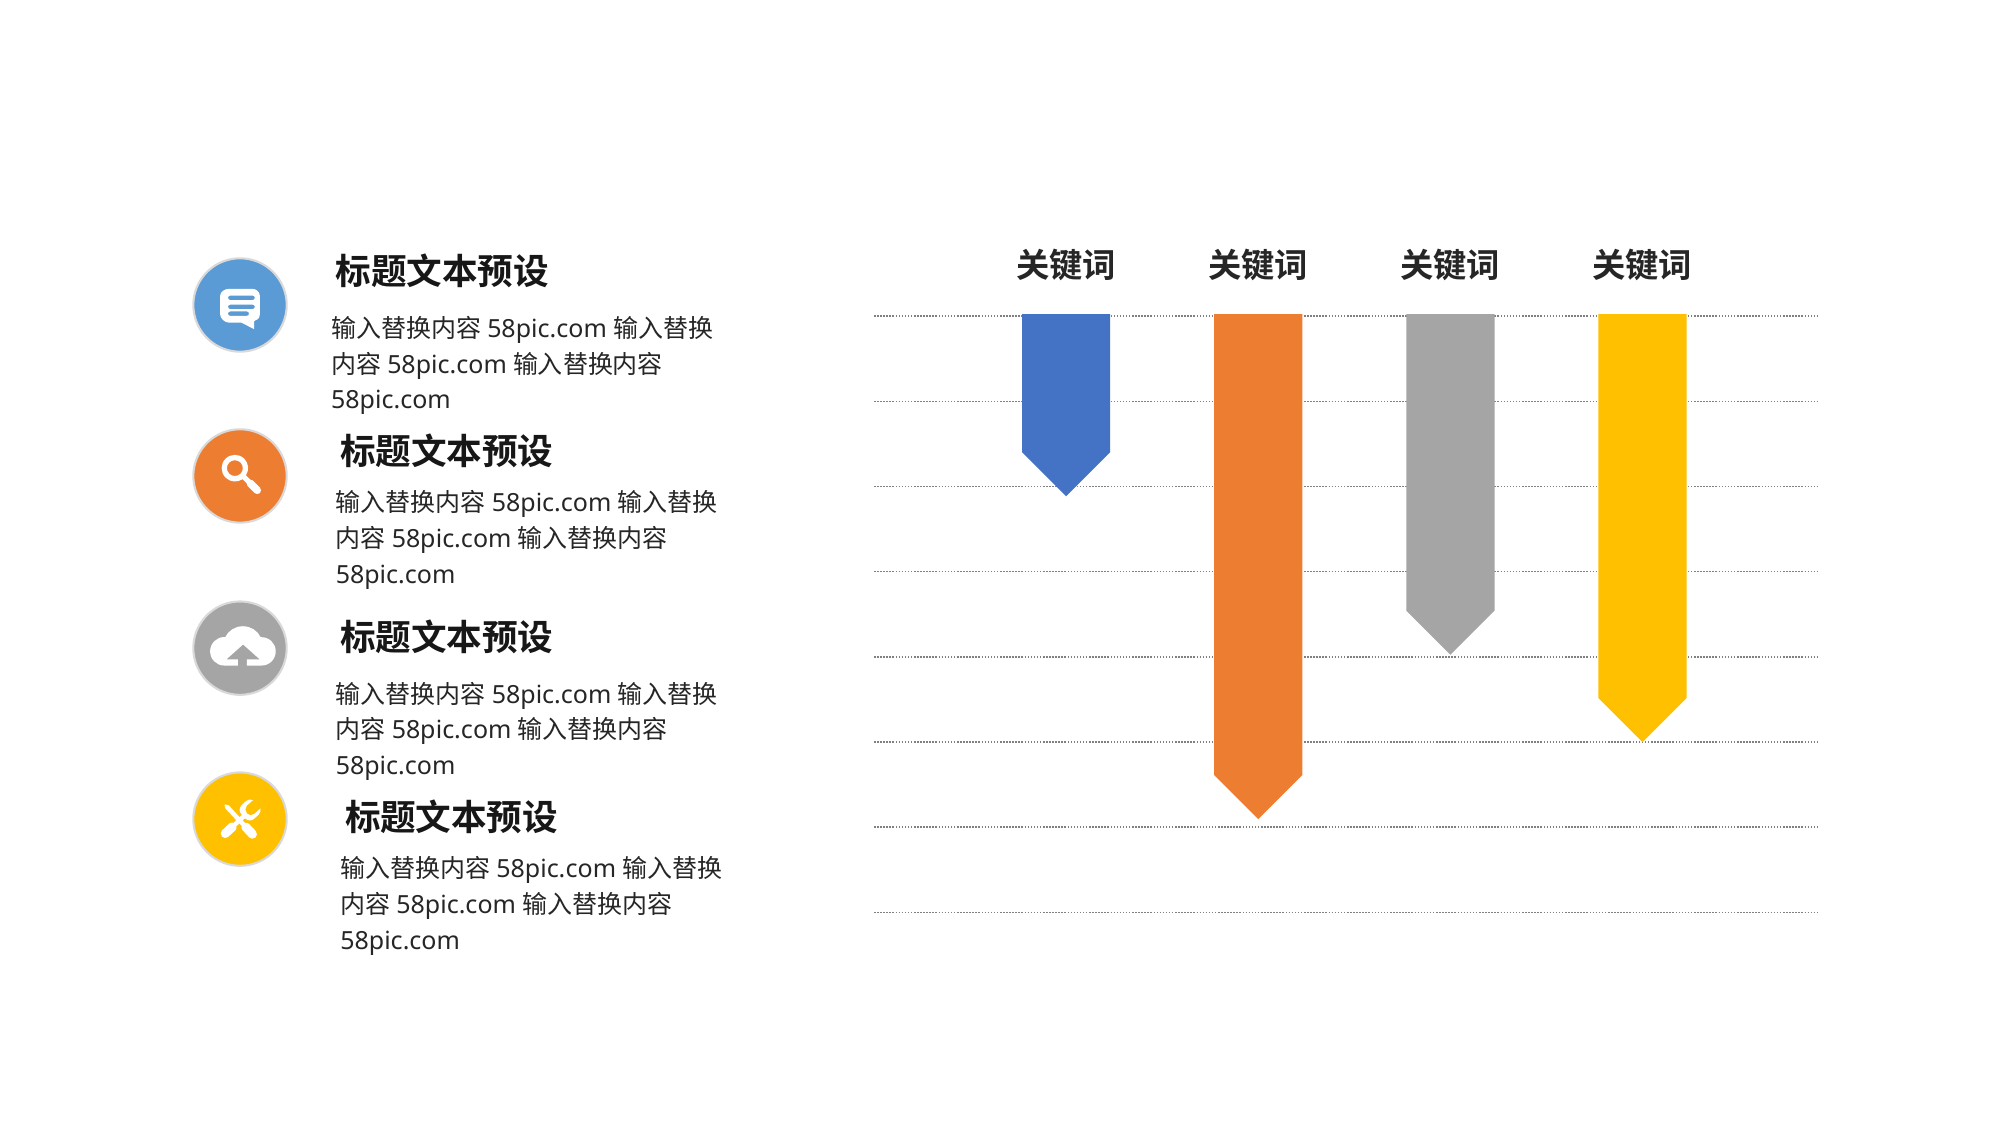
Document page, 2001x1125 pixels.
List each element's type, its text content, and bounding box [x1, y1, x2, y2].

text_box [210, 626, 276, 666]
text_box 关键词 [1541, 236, 1744, 292]
text_box 关键词 [1157, 236, 1349, 292]
text_box 关键词 [1349, 236, 1541, 292]
text_box 输入替换内容58pic.com输入替换内容58pic.com输入替换内容58pic.com [316, 298, 733, 391]
text_box 输入替换内容58pic.com输入替换内容58pic.com输入替换内容58pic.com [321, 473, 738, 565]
text_box [221, 454, 262, 495]
text_box [220, 288, 260, 330]
text_box 标题文本预设 [325, 607, 562, 665]
text_box 标题文本预设 [325, 421, 562, 479]
text_box [192, 771, 288, 867]
text_box 标题文本预设 [321, 241, 558, 299]
text_box 标题文本预设 [330, 787, 567, 845]
text_box 输入替换内容58pic.com输入替换内容58pic.com输入替换内容58pic.com [321, 664, 738, 757]
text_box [874, 316, 1819, 913]
text_box [220, 799, 261, 839]
text_box [192, 428, 288, 524]
text_box 关键词 [965, 236, 1157, 292]
text_box 输入替换内容58pic.com输入替换内容58pic.com输入替换内容58pic.com [325, 839, 742, 931]
text_box [192, 600, 288, 696]
text_box [192, 257, 288, 353]
